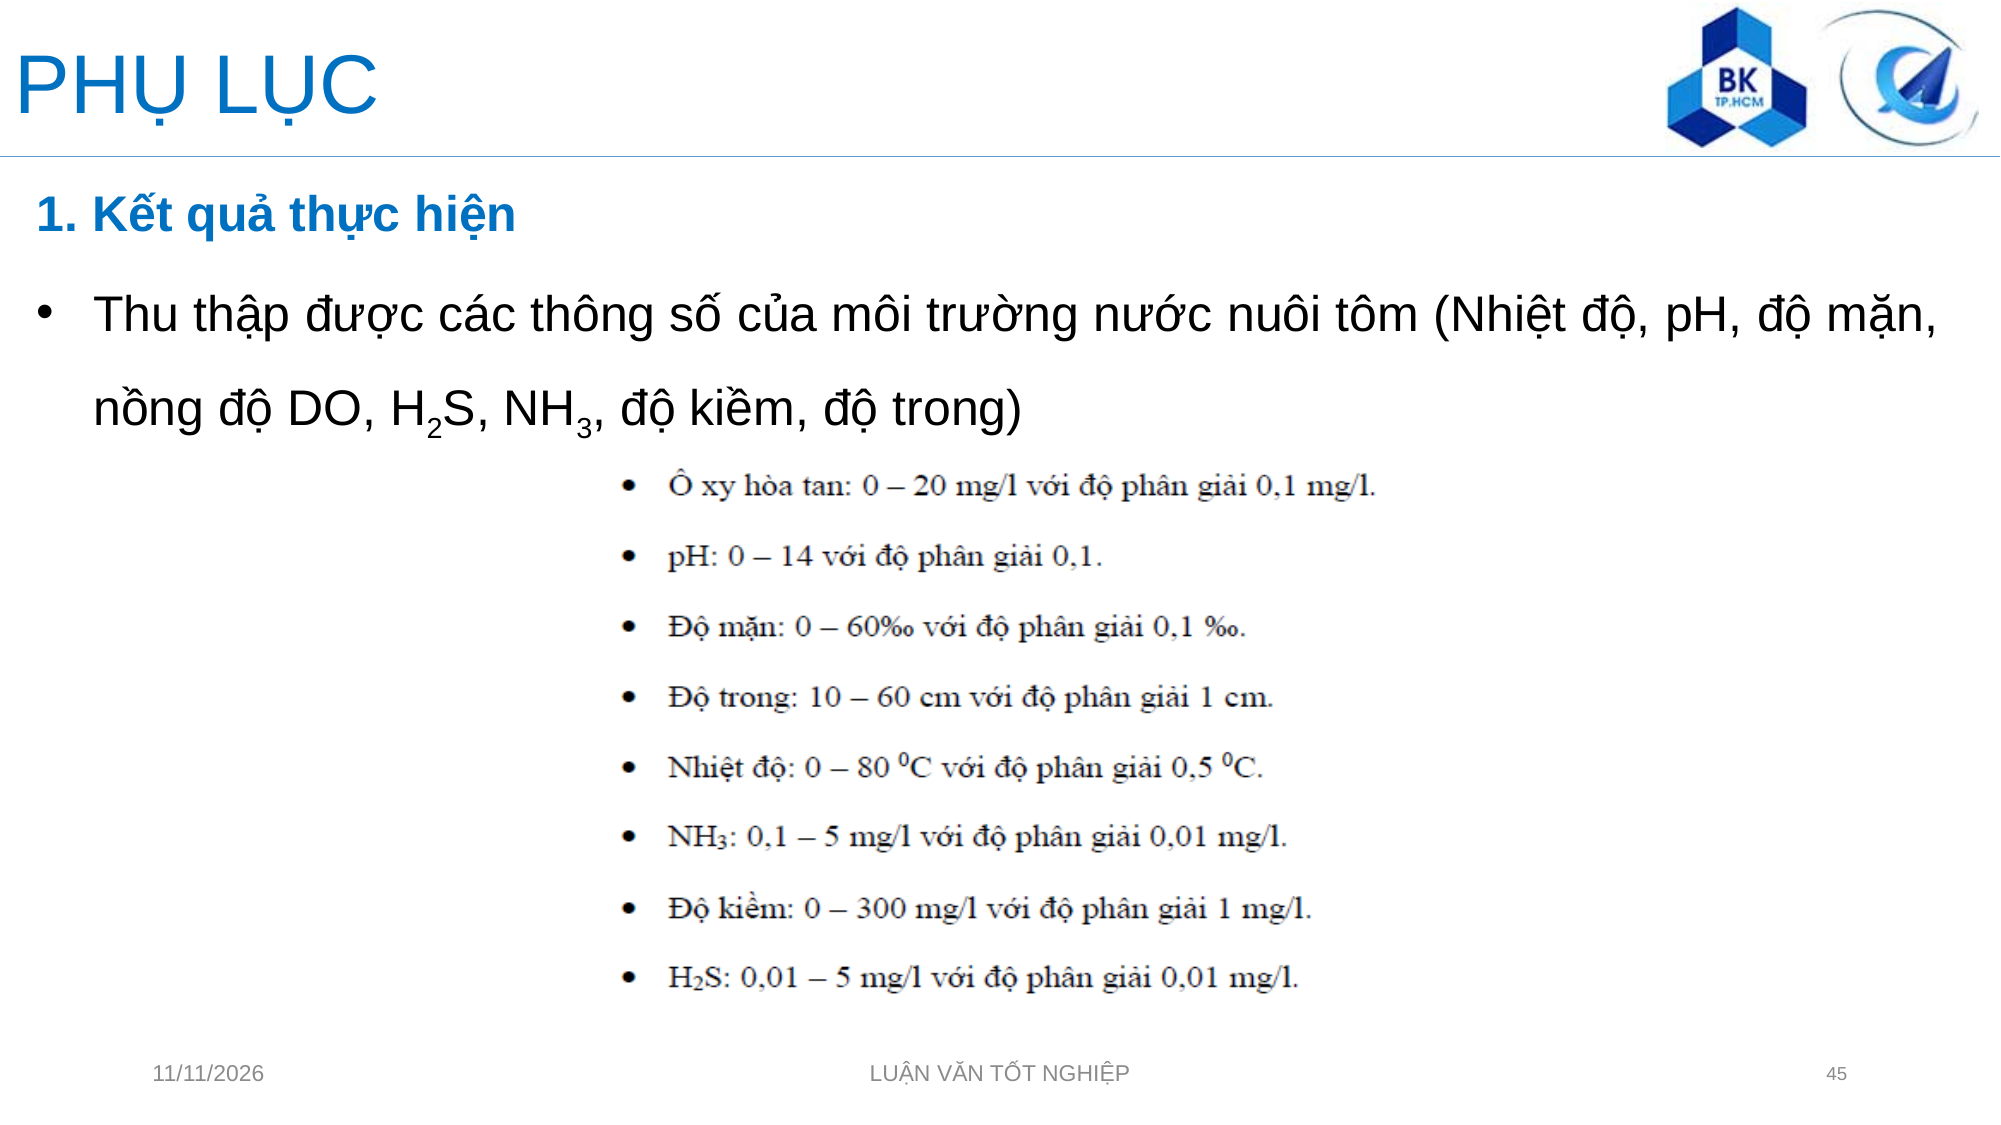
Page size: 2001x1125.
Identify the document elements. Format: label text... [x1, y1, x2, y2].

slide_number 03-Jul-19 [137, 1042, 588, 1103]
text_box Thu thập được các thông số của môi trường nước nuôi tôm (Nhiệt độ, pH, độ mặn, nồng độ DO, H2S, NH3, độ kiềm, độ trong) [22, 244, 1954, 452]
footer LUẬN VĂN TỐT NGHIỆP [662, 1042, 1338, 1103]
slide_number 45 [1412, 1042, 1863, 1103]
text_box 1. Kết quả thực hiện [22, 173, 1020, 244]
picture [1665, 2, 1979, 156]
picture [612, 458, 1427, 1014]
text_box PHỤ LỤC [0, 22, 1586, 138]
